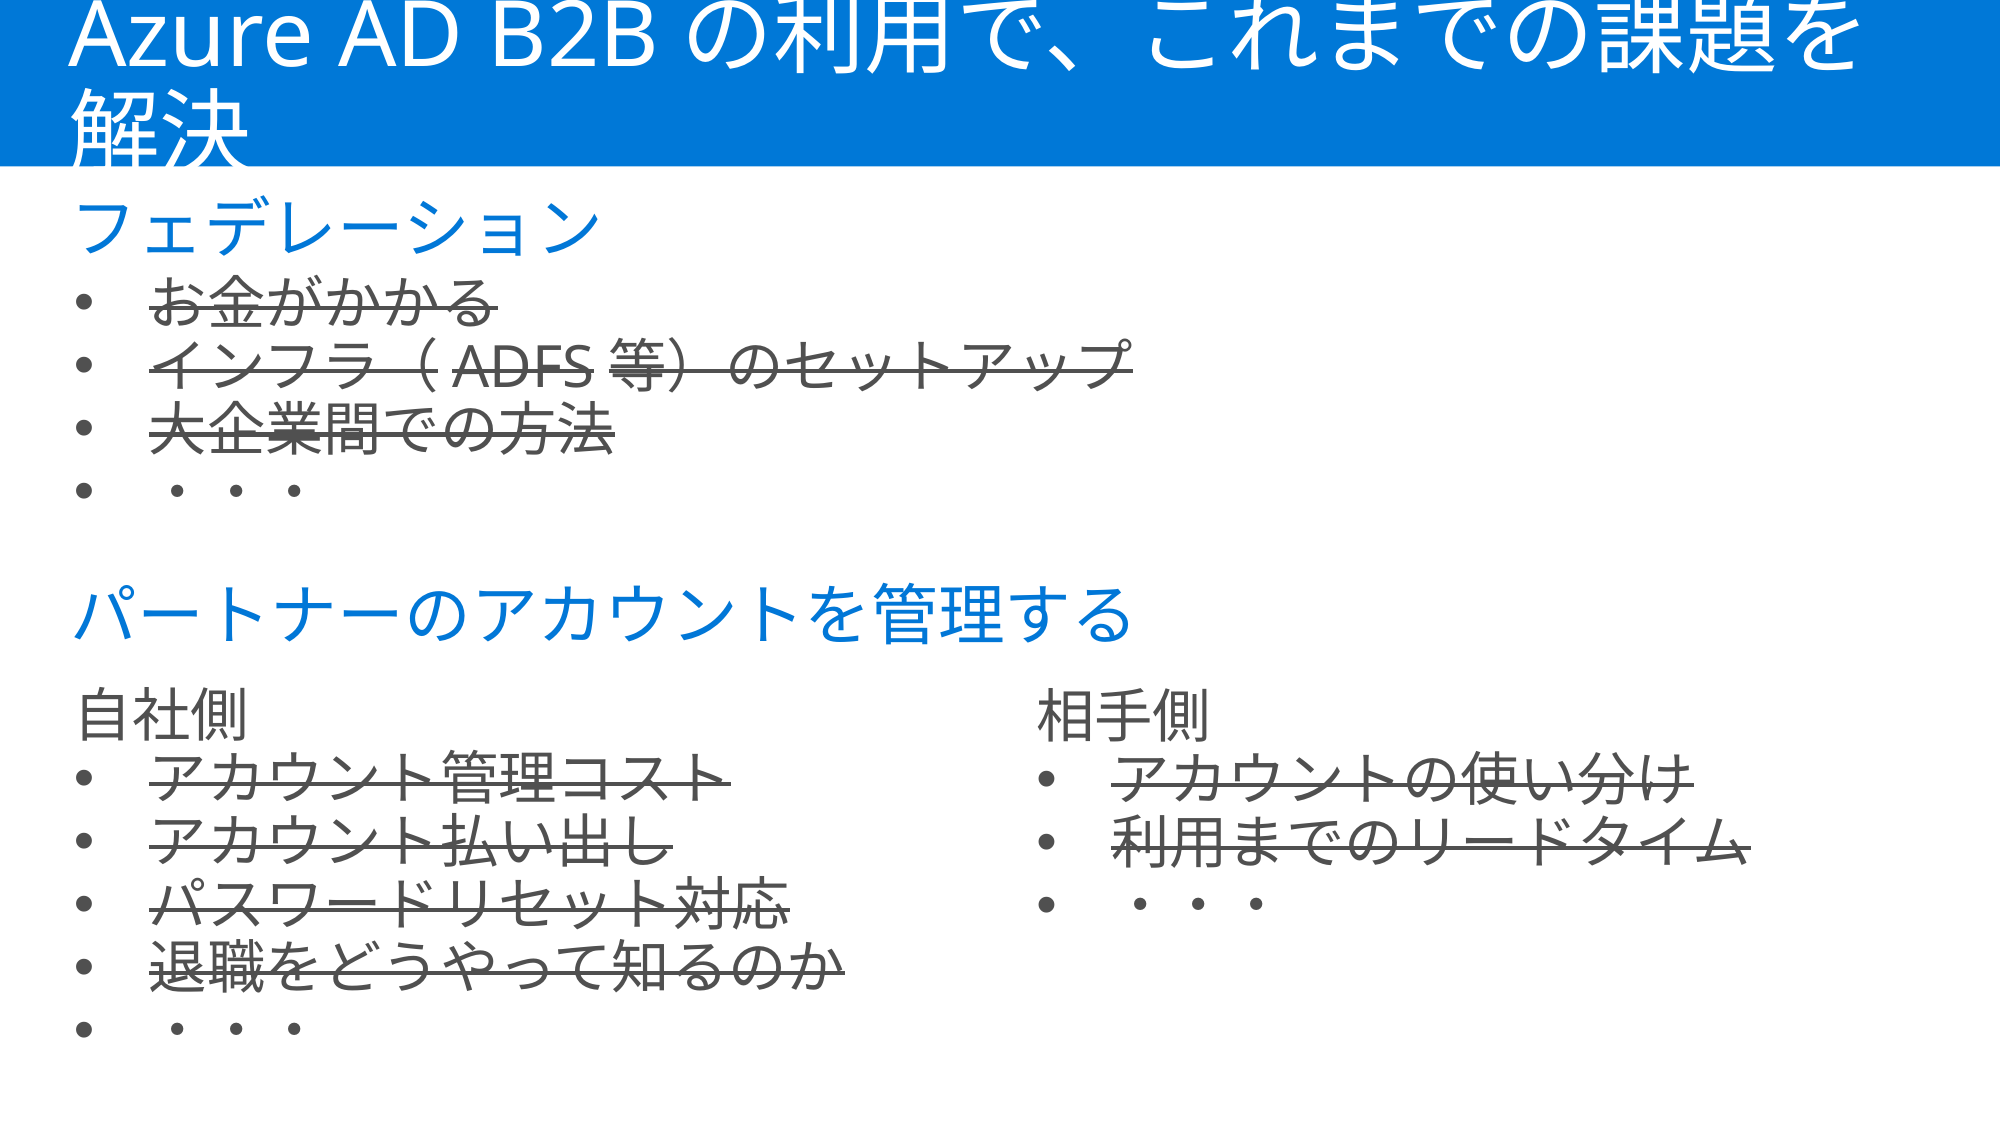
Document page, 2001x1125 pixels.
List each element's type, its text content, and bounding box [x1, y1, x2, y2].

text_box パートナーのアカウントを管理する [55, 575, 1968, 695]
list Azure AD B2Bの利用で、これまでの課題を解決 [44, 21, 1956, 152]
text_box お金がかかる インフラ（ADFS等）のセットアップ 大企業間での方法 ・・・ [43, 249, 1920, 563]
text_box 自社側 アカウント管理コスト アカウント払い出し パスワードリセット対応 退職をどうやって知るのか ・・・ [43, 662, 1006, 1125]
text_box 相手側 アカウントの使い分け 利用までのリードタイム ・・・ [1006, 695, 1951, 1125]
text_box フェデレーション [55, 187, 1968, 307]
